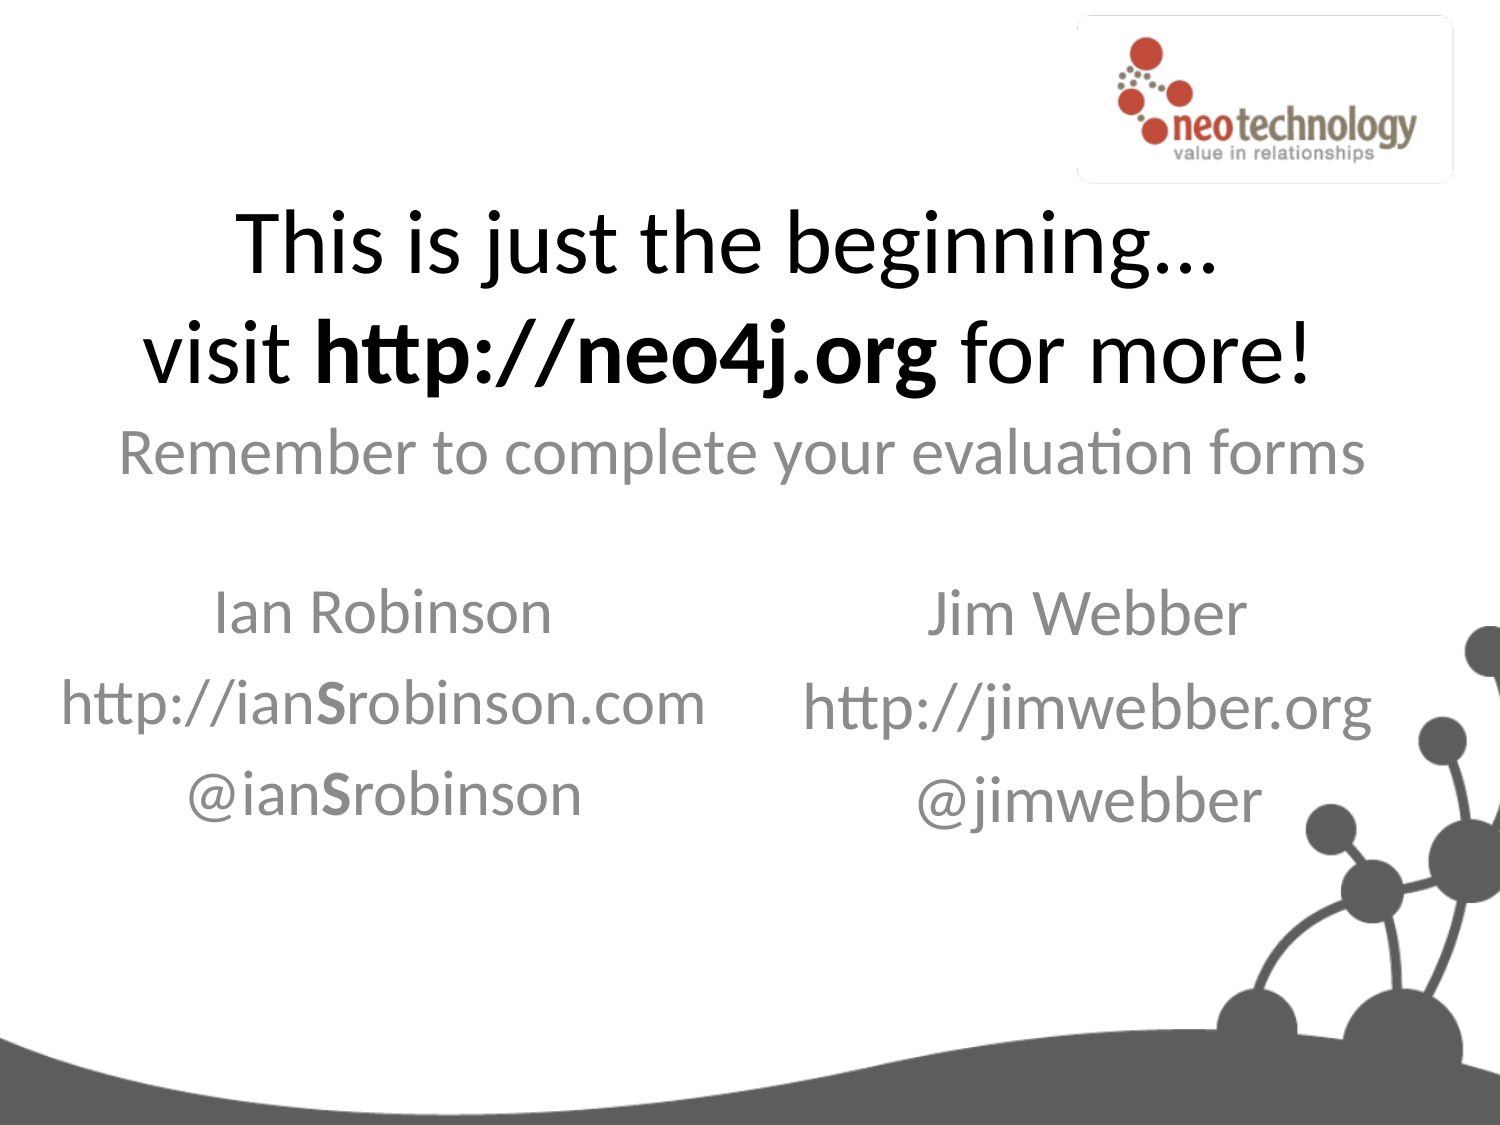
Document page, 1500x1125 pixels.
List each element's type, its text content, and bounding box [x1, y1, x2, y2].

text_box Ian Robinson http://ianSrobinson.com @ianSrobinson [45, 561, 723, 849]
title This is just the beginning... visit http://neo4j.org for more! [91, 150, 1367, 400]
text_box Jim Webber http://jimwebber.org @jimwebber [749, 561, 1427, 849]
picture [1062, 0, 1482, 210]
subtitle Remember to complete your evaluation forms [91, 400, 1394, 536]
